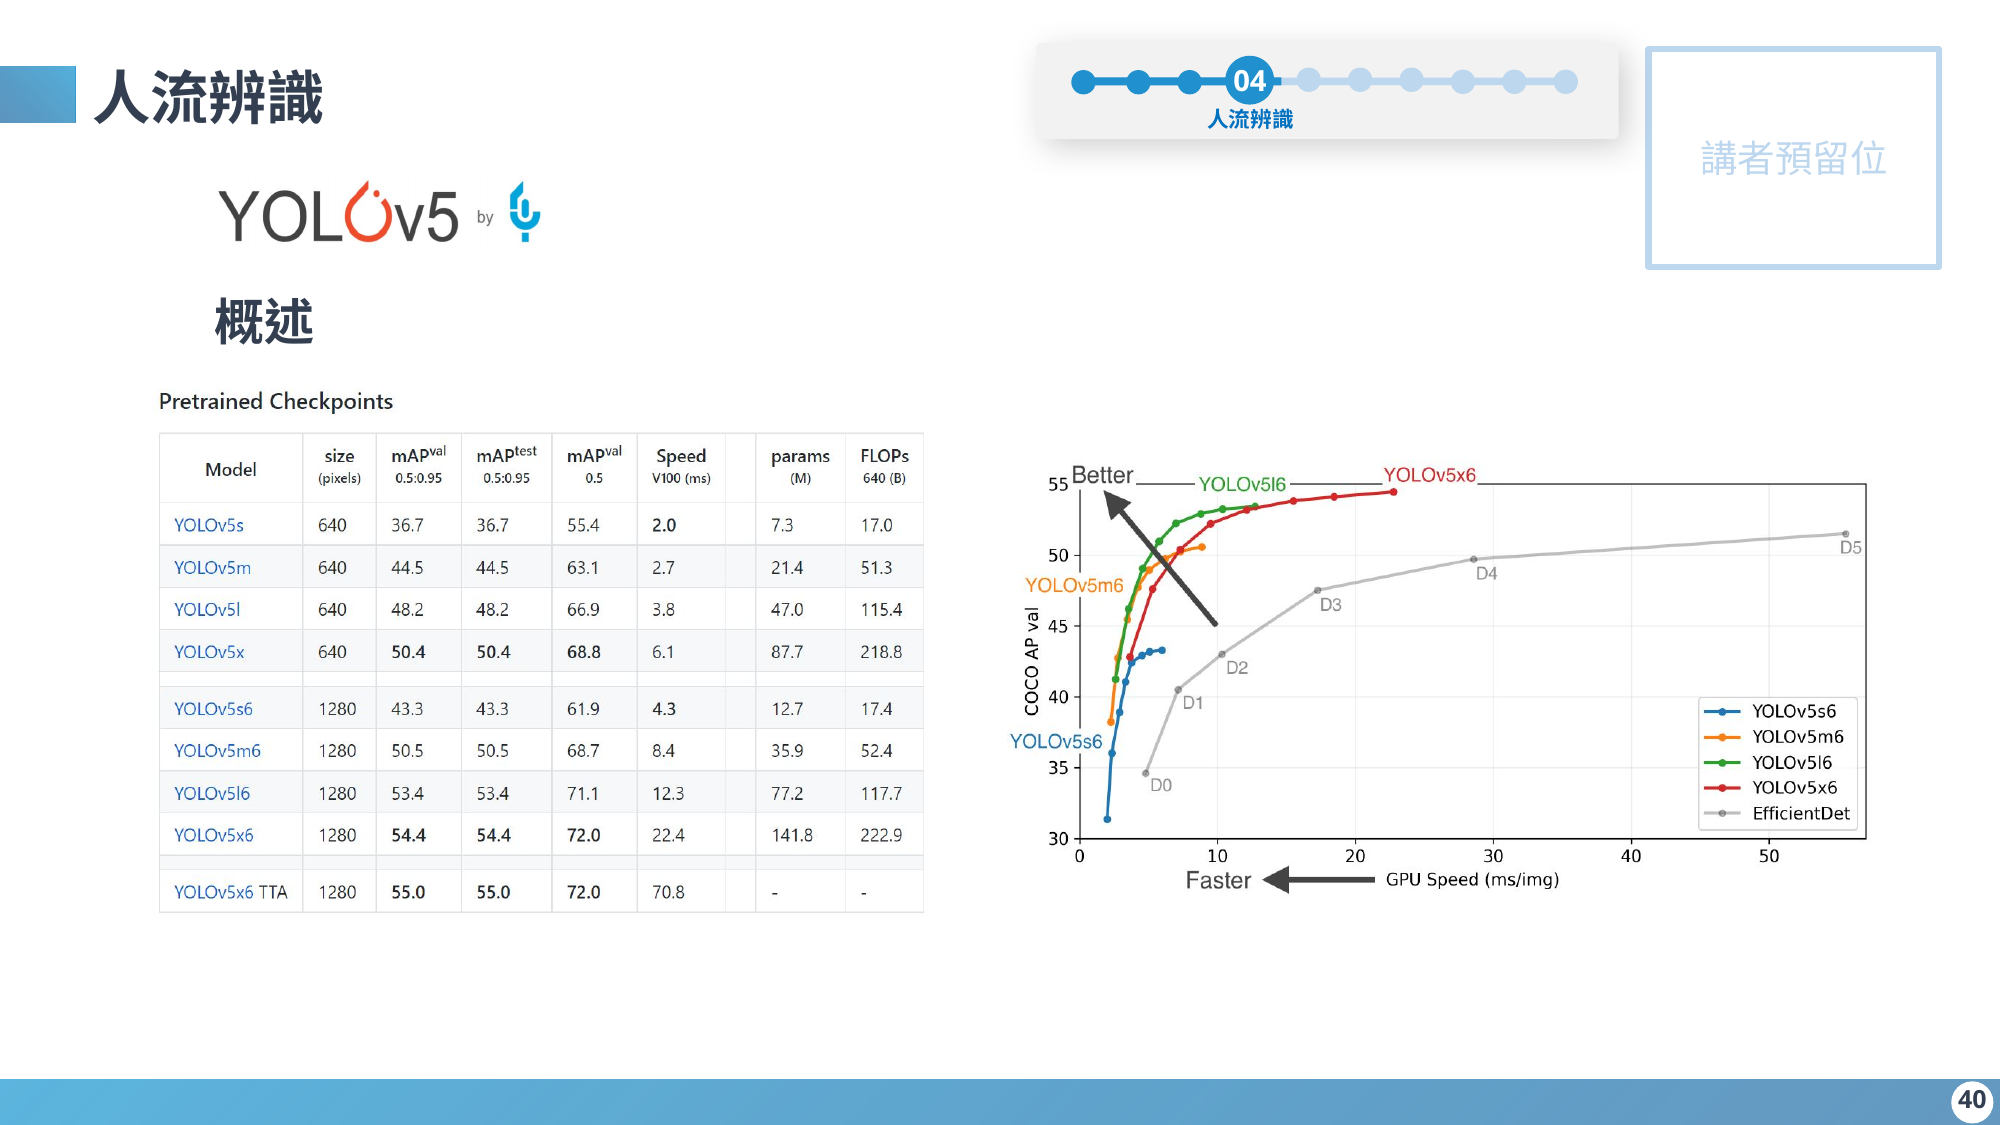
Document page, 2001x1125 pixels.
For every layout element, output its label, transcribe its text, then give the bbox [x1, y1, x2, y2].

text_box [1035, 42, 1619, 145]
slide_number ‹#› [1551, 1070, 2000, 1125]
picture [140, 376, 976, 930]
picture [995, 448, 1895, 906]
text_box 概述 [199, 282, 366, 361]
picture [212, 175, 546, 251]
text_box 人流辨識 [77, 53, 957, 139]
